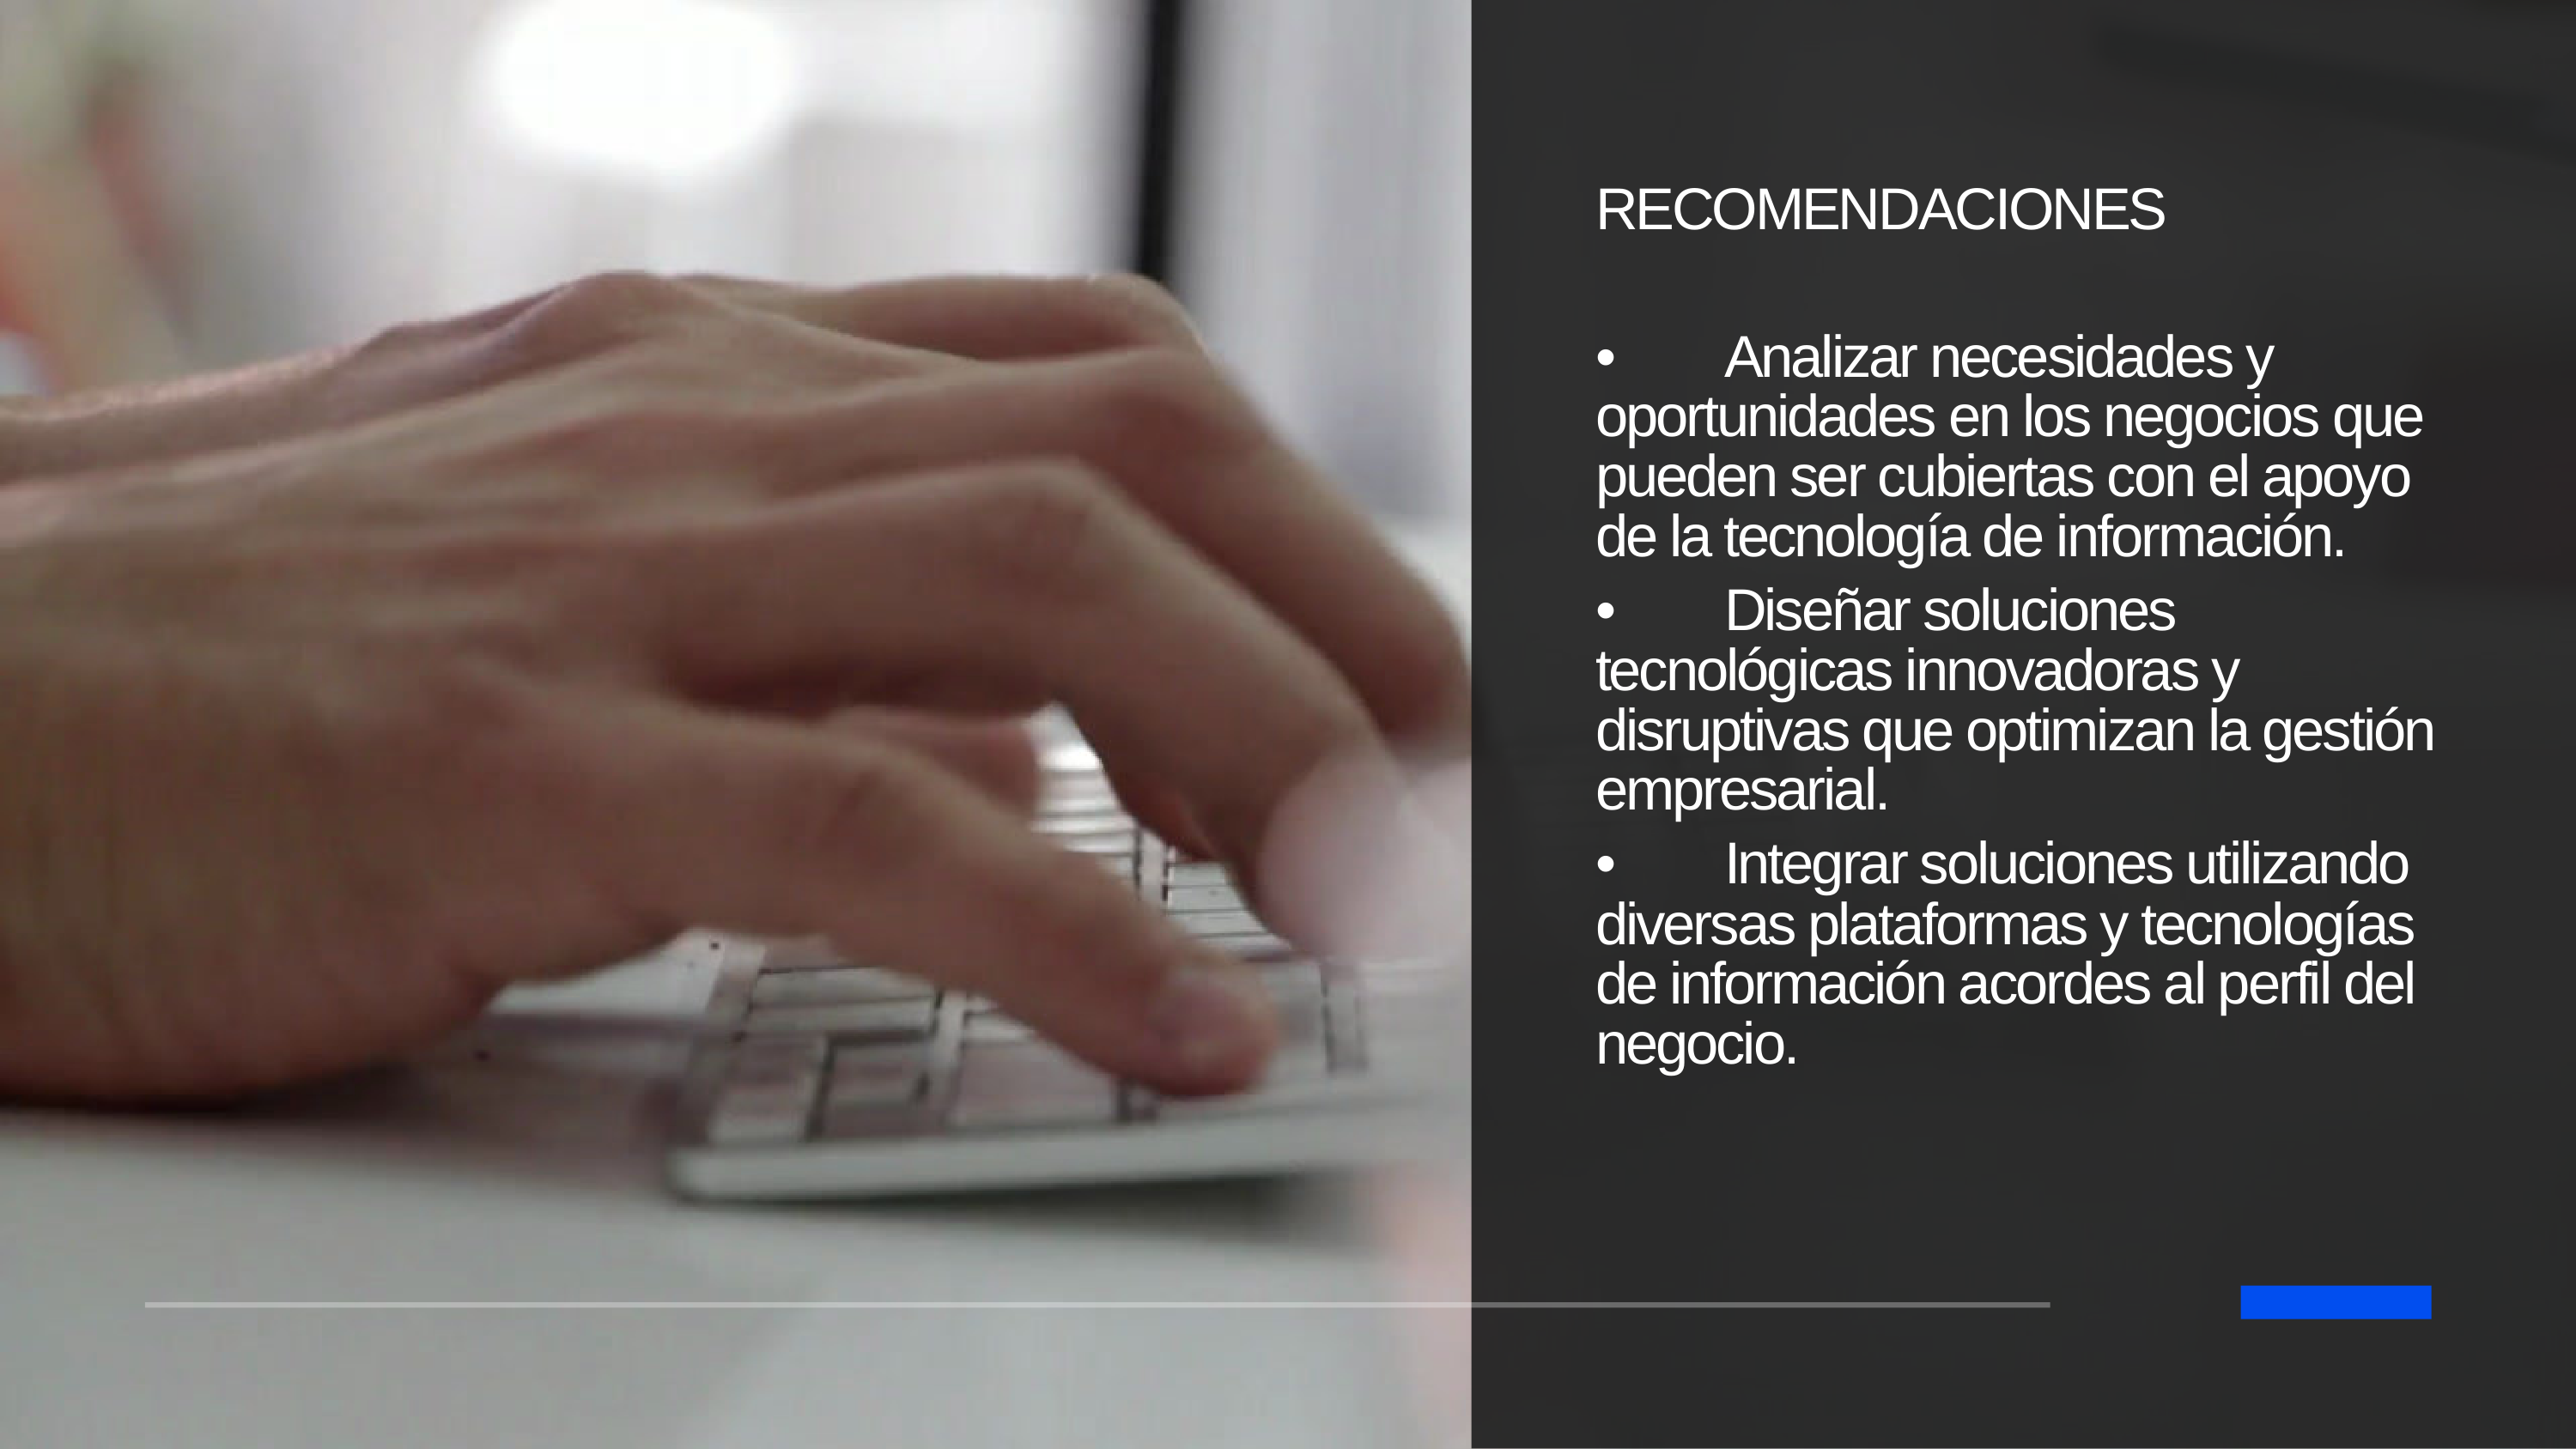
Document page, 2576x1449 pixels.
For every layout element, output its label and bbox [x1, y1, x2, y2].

text_box [0, 0, 2576, 1449]
